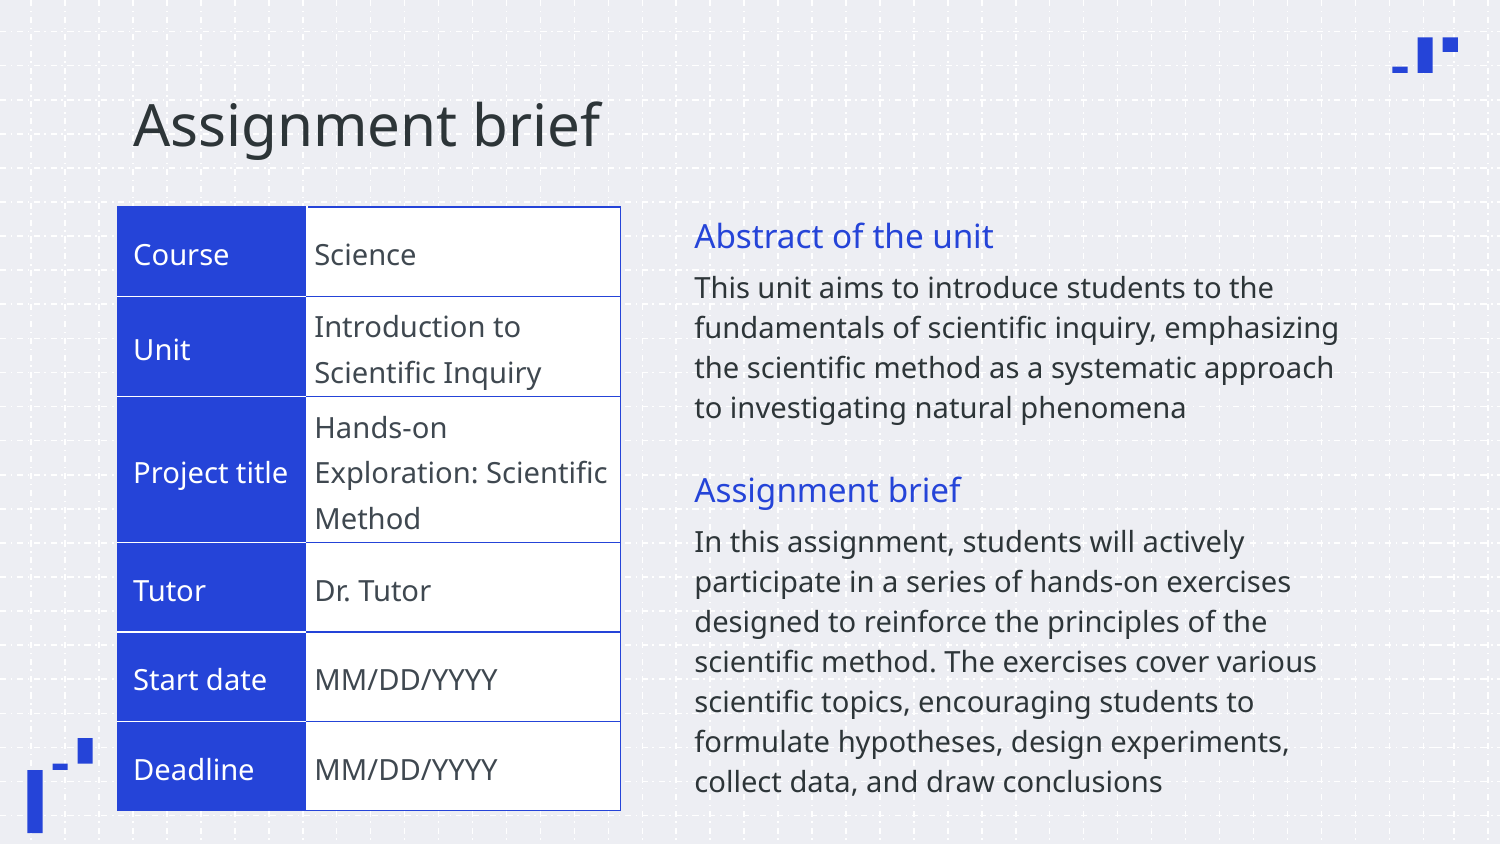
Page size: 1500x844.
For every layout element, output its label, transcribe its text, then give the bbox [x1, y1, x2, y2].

table_cell MM/DD/YYYY [308, 633, 620, 721]
subtitle This unit aims to introduce students to the fundamentals of scientific inquiry, emphasizing the scientific method as a systematic approach to investigating natural phenomena [679, 275, 1383, 436]
table_cell Tutor [119, 543, 306, 631]
subtitle In this assignment, students will actively participate in a series of hands-on exercises designed to reinforce the principles of the scientific method. The exercises cover various scientific topics, encouraging students to formulate hypotheses, design experiments, collect data, and draw conclusions [679, 528, 1383, 756]
table_cell Dr. Tutor [308, 543, 620, 631]
table_cell Start date [119, 633, 306, 721]
subtitle Abstract of the unit [679, 194, 1383, 275]
table_cell Project title [119, 397, 306, 542]
table_cell Deadline [119, 722, 306, 810]
title Assignment brief [118, 72, 1382, 167]
table_cell Unit [119, 297, 306, 396]
table_cell Hands-on Exploration: Scientific Method [308, 397, 620, 542]
subtitle Assignment brief [679, 447, 1383, 528]
table_cell MM/DD/YYYY [308, 722, 620, 810]
table_header Course [119, 208, 306, 296]
table_header Science [308, 208, 620, 296]
table_cell Introduction to Scientific Inquiry [308, 297, 620, 396]
